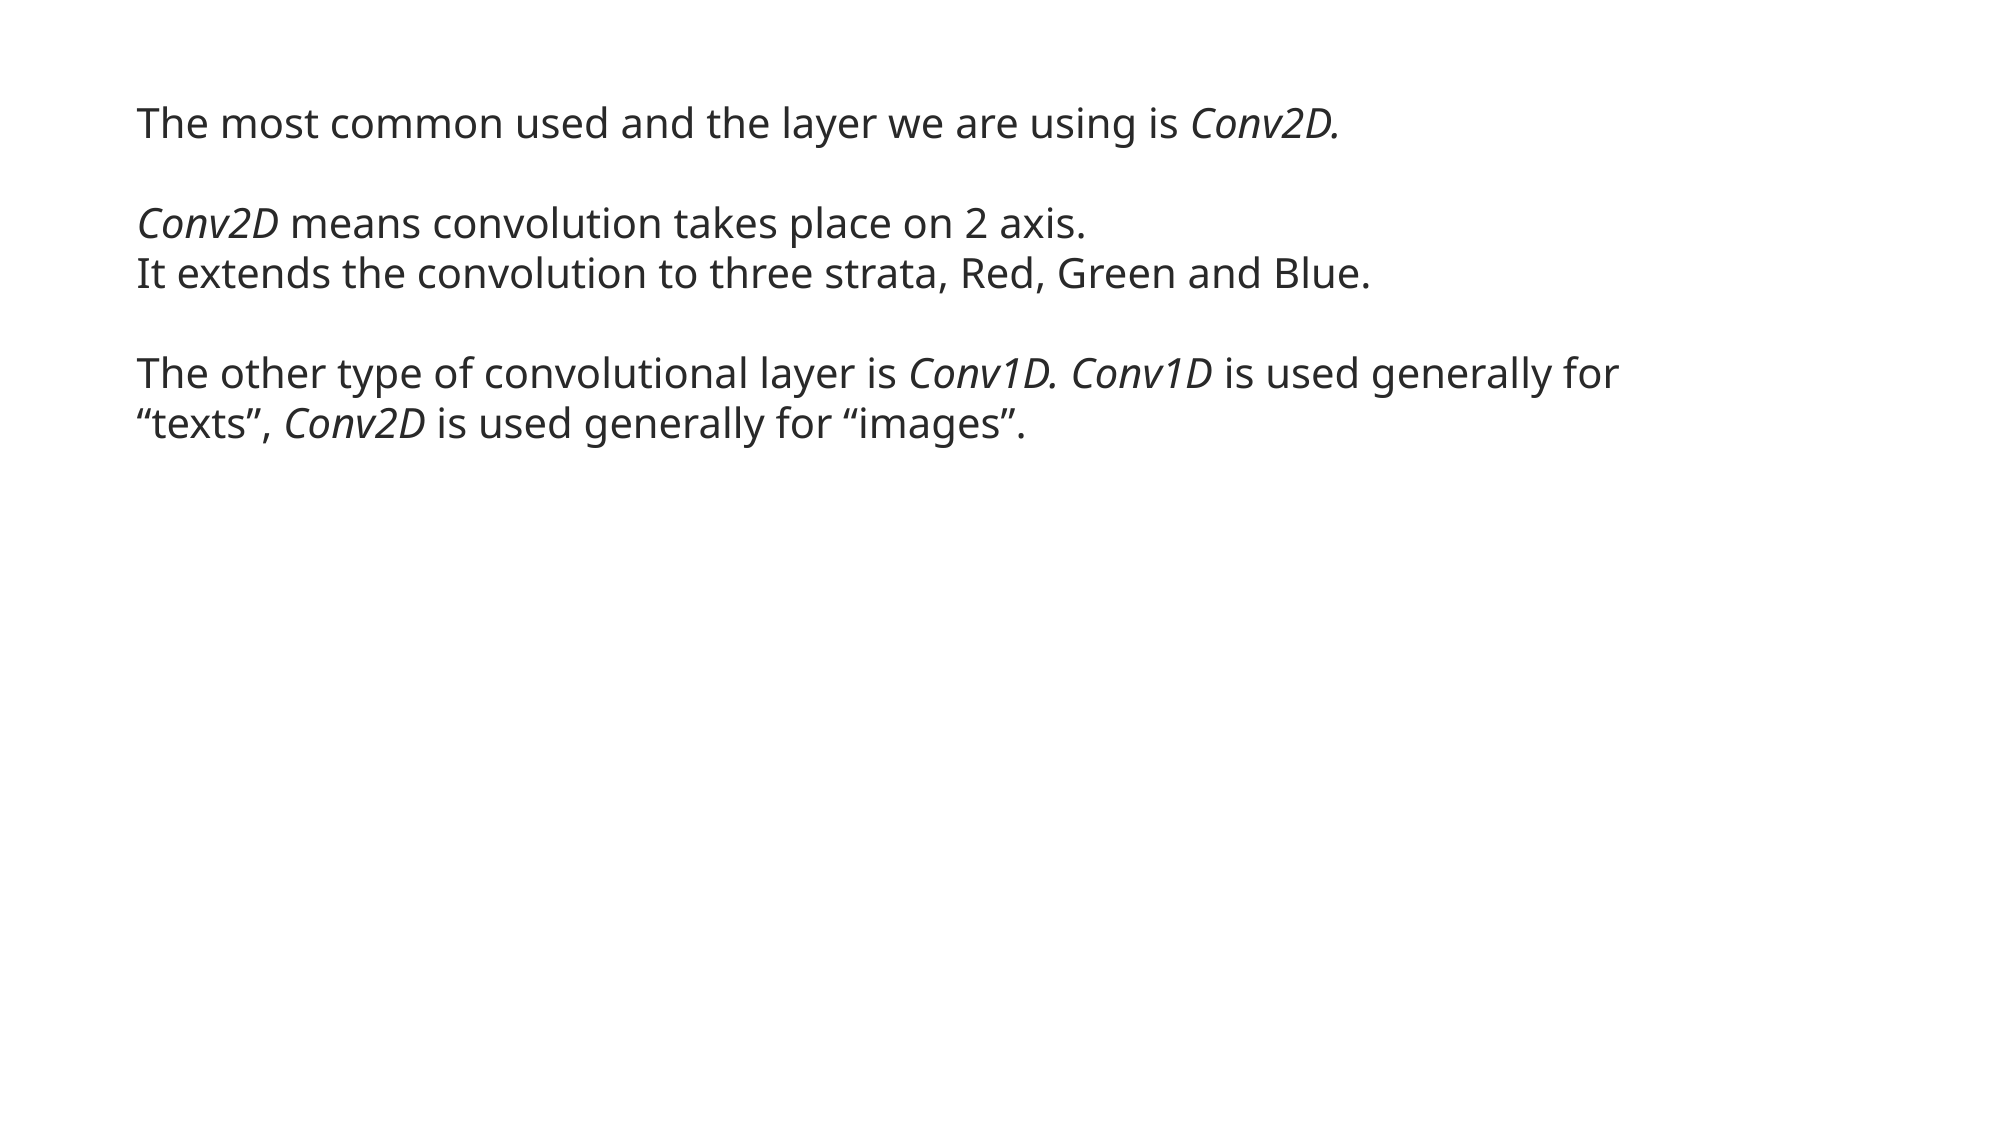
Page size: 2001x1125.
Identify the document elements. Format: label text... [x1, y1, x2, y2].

text_box The most common used and the layer we are using is Conv2D. Conv2D means convolution takes place on 2 axis. It extends the convolution to three strata, Red, Green and Blue. The other type of convolutional layer is Conv1D. Conv1D is used generally for “texts”, Conv2D is used generally for “images”. [121, 89, 1953, 454]
